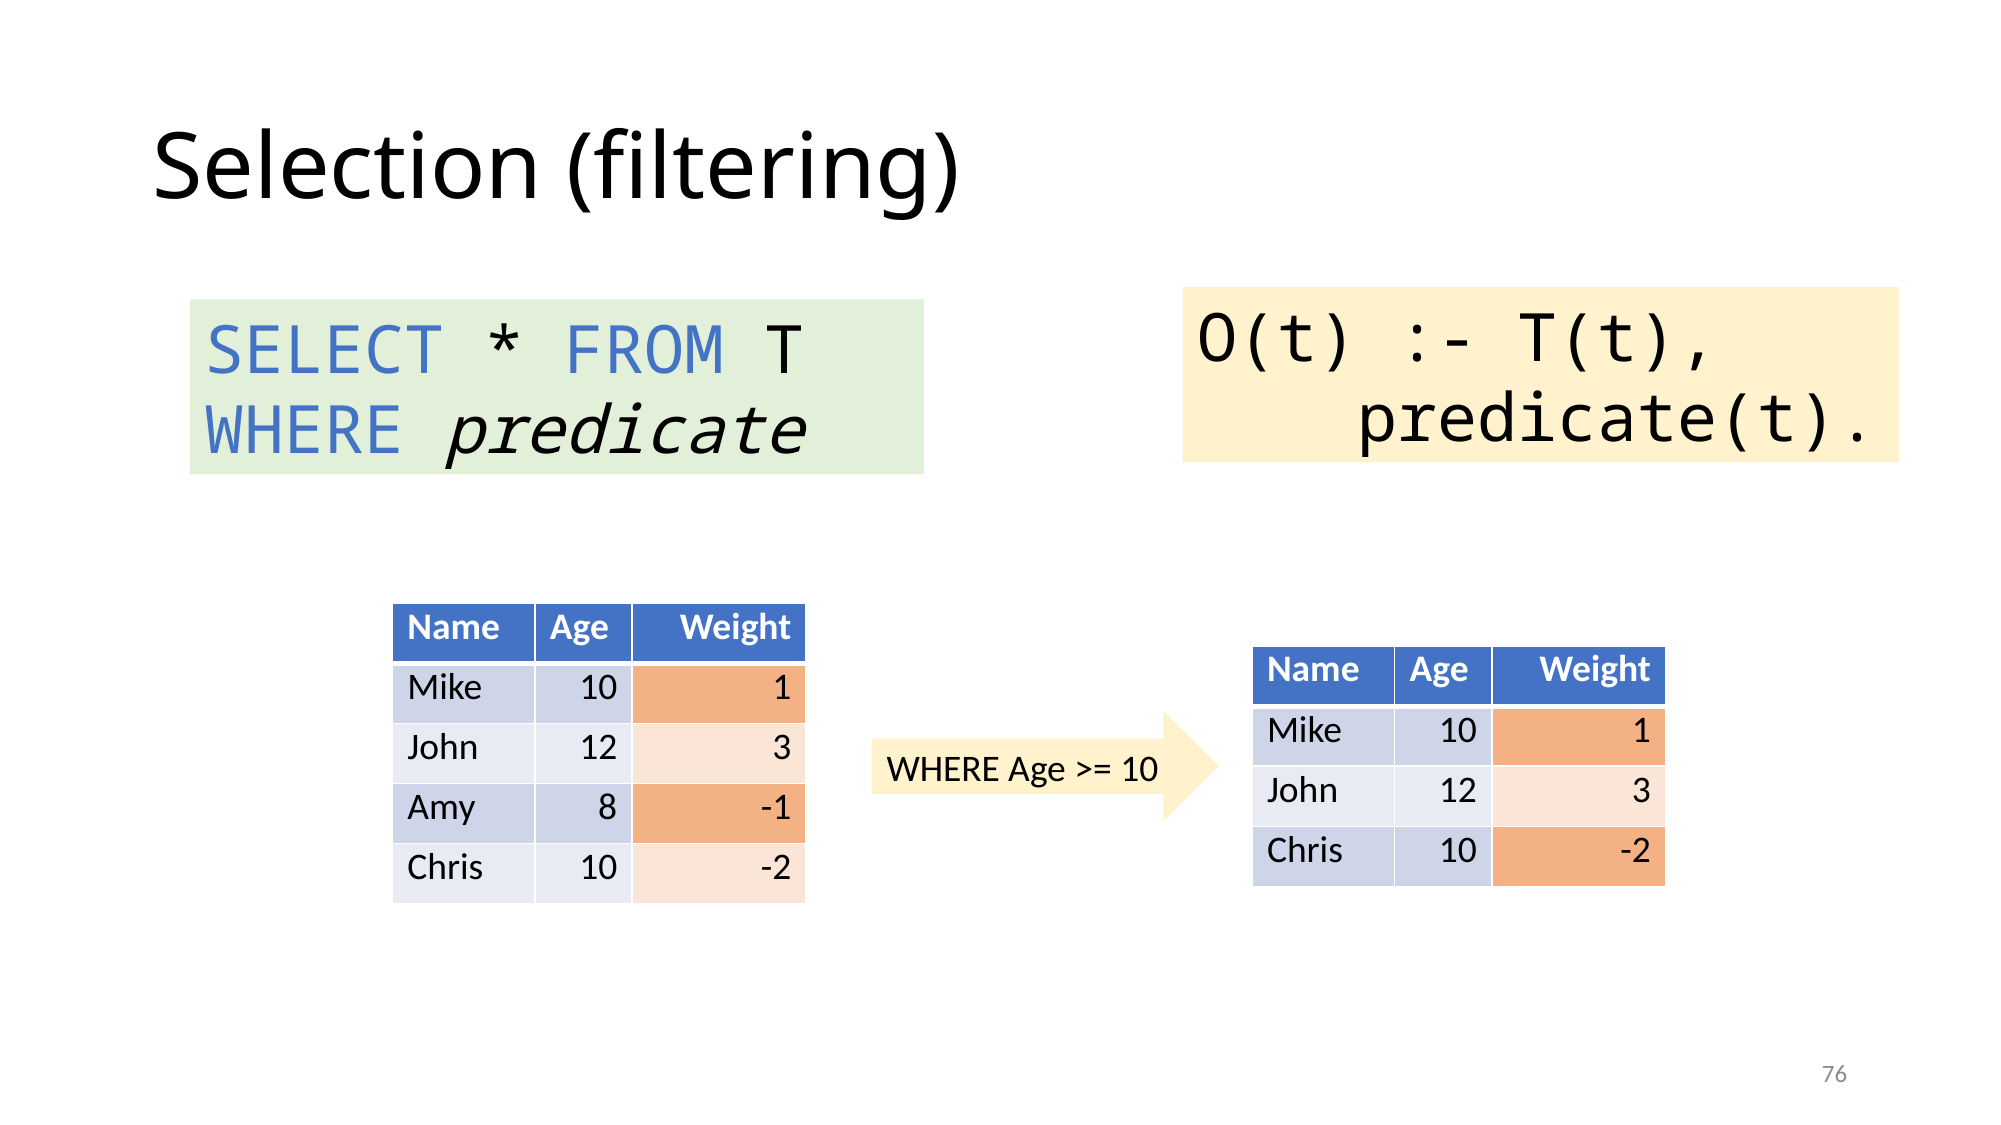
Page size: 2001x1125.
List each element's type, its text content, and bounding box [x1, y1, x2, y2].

table_header Weight [1493, 647, 1665, 704]
table_header Weight [633, 604, 805, 661]
table_cell 1 [633, 666, 805, 723]
table_cell 10 [536, 844, 631, 903]
table_cell Amy [393, 784, 534, 843]
table_cell -2 [1493, 827, 1665, 886]
table_cell 3 [1493, 767, 1665, 826]
table_cell Chris [1253, 827, 1394, 886]
table_cell Mike [1253, 709, 1394, 765]
slide_number 76 [1798, 1042, 1863, 1103]
table_header Age [536, 604, 631, 661]
table_cell John [1253, 767, 1394, 826]
table_cell 8 [536, 784, 631, 843]
table_cell 1 [1493, 709, 1665, 765]
table_cell Mike [393, 666, 534, 723]
table_header Age [1395, 647, 1491, 704]
table_cell 3 [633, 724, 805, 783]
title Selection (filtering) [137, 59, 1863, 278]
table_cell John [393, 724, 534, 783]
table_cell Chris [393, 844, 534, 903]
text_box WHERE Age >= 10 [870, 708, 1221, 824]
table_cell 10 [1395, 709, 1491, 765]
table_header Name [1253, 647, 1394, 704]
table_cell 10 [536, 666, 631, 723]
text_box O(t) :- T(t), predicate(t). [1182, 287, 1900, 462]
table_cell 12 [536, 724, 631, 783]
table_header Name [393, 604, 534, 661]
text_box SELECT * FROM T WHERE predicate [189, 299, 925, 475]
table_cell 10 [1395, 827, 1491, 886]
table_cell -2 [633, 844, 805, 903]
table_cell -1 [633, 784, 805, 843]
table_cell 12 [1395, 767, 1491, 826]
